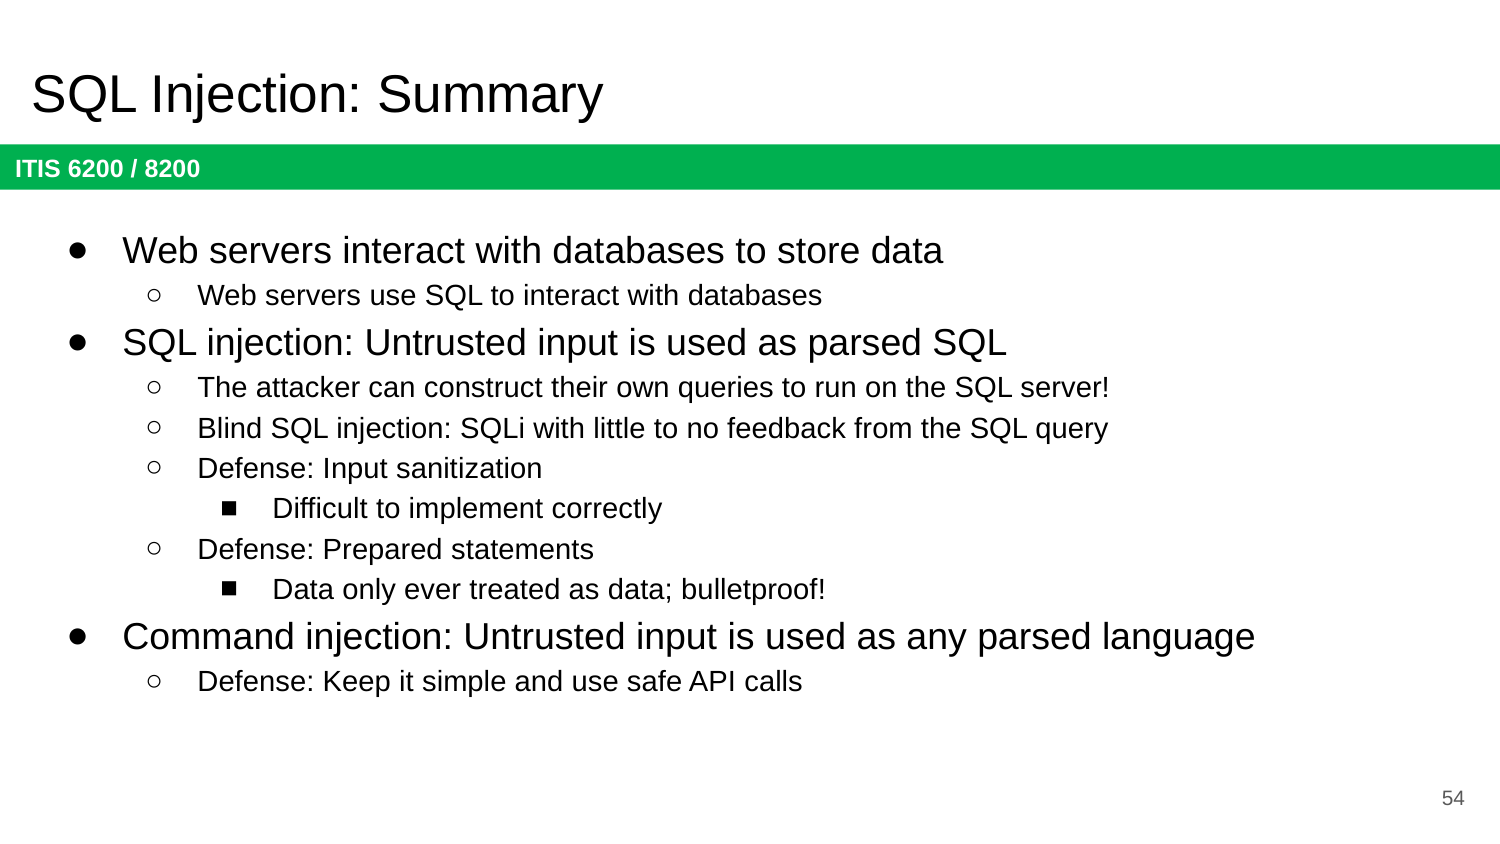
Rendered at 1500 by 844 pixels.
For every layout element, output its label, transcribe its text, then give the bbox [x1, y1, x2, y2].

list Web servers interact with databases to store data Web servers use SQL to interact with databases SQL injection: Untrusted input is used as parsed SQL The attacker can construct their own queries to run on the SQL server! Blind SQL injection: SQLi with little to no feedback from the SQL query Defense: Input sanitization Difficult to implement correctly Defense: Prepared statements Data only ever treated as data; bulletproof! Command injection: Untrusted input is used as any parsed language Defense: Keep it simple and use safe API calls [32, 204, 1431, 823]
slide_number 54 [1389, 764, 1480, 830]
title SQL Injection: Summary [16, 44, 1415, 139]
